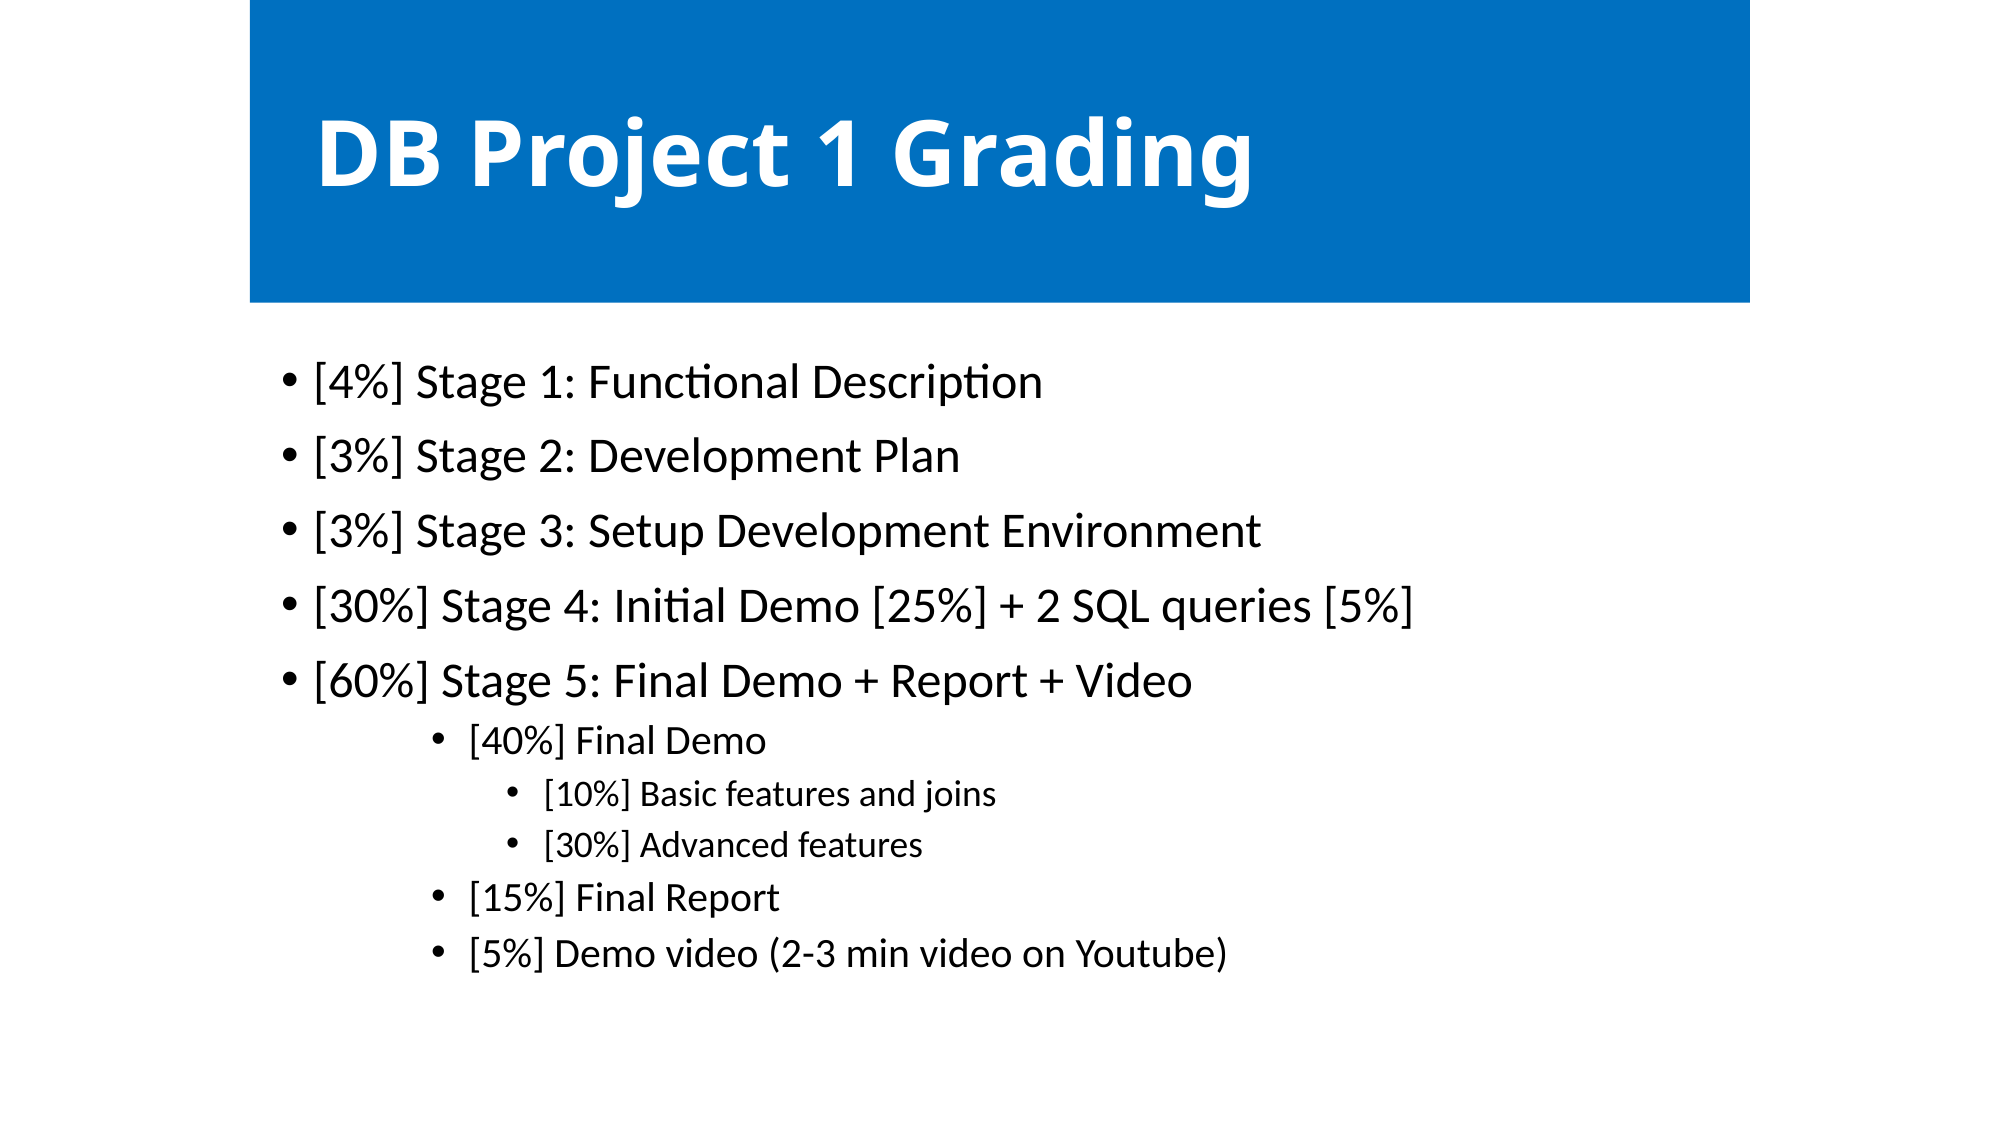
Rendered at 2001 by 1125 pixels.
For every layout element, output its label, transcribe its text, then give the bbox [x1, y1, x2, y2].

list [4%] Stage 1: Functional Description [3%] Stage 2: Development Plan [3%] Stage 3: Setup Development Environment [30%] Stage 4: Initial Demo [25%] + 2 SQL queries [5%] [60%] Stage 5: Final Demo + Report + Video [40%] Final Demo [10%] Basic features and joins [30%] Advanced features [15%] Final Report [5%] Demo video (2-3 min video on Youtube) [273, 347, 1727, 1081]
text_box [249, 0, 1750, 303]
text_box DB Project 1 Grading [314, 21, 1721, 279]
